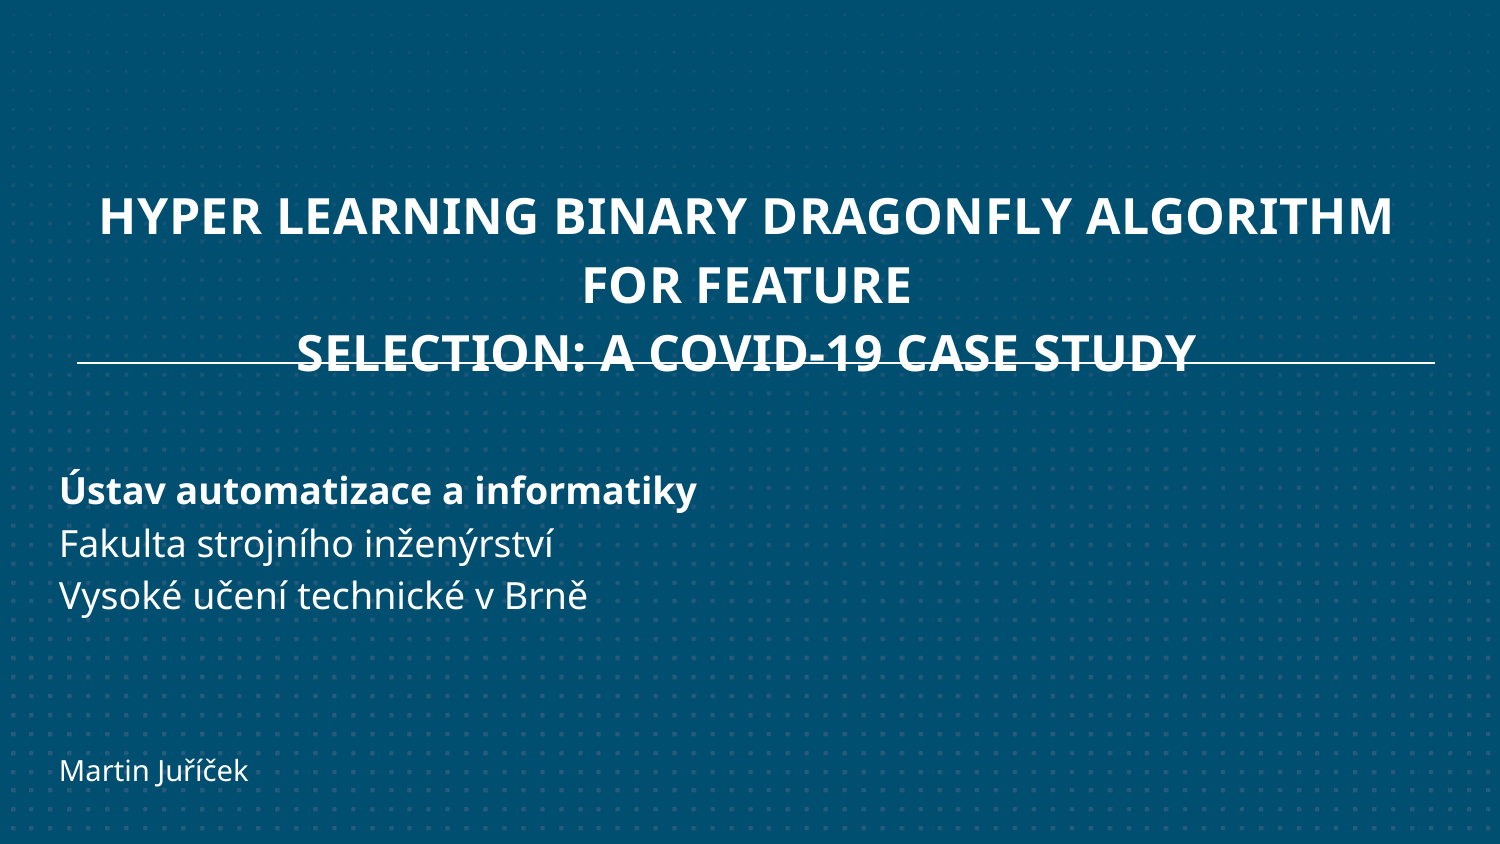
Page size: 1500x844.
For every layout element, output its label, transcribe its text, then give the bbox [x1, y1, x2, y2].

list Martin Juříček [59, 752, 750, 800]
title Hyper Learning Binary Dragonfly Algorithm for Feature Selection: A COVID-19 Case Study [59, 67, 1436, 446]
subtitle Ústav automatizace a informatiky Fakulta strojního inženýrství Vysoké učení technické v Brně [59, 467, 1436, 684]
